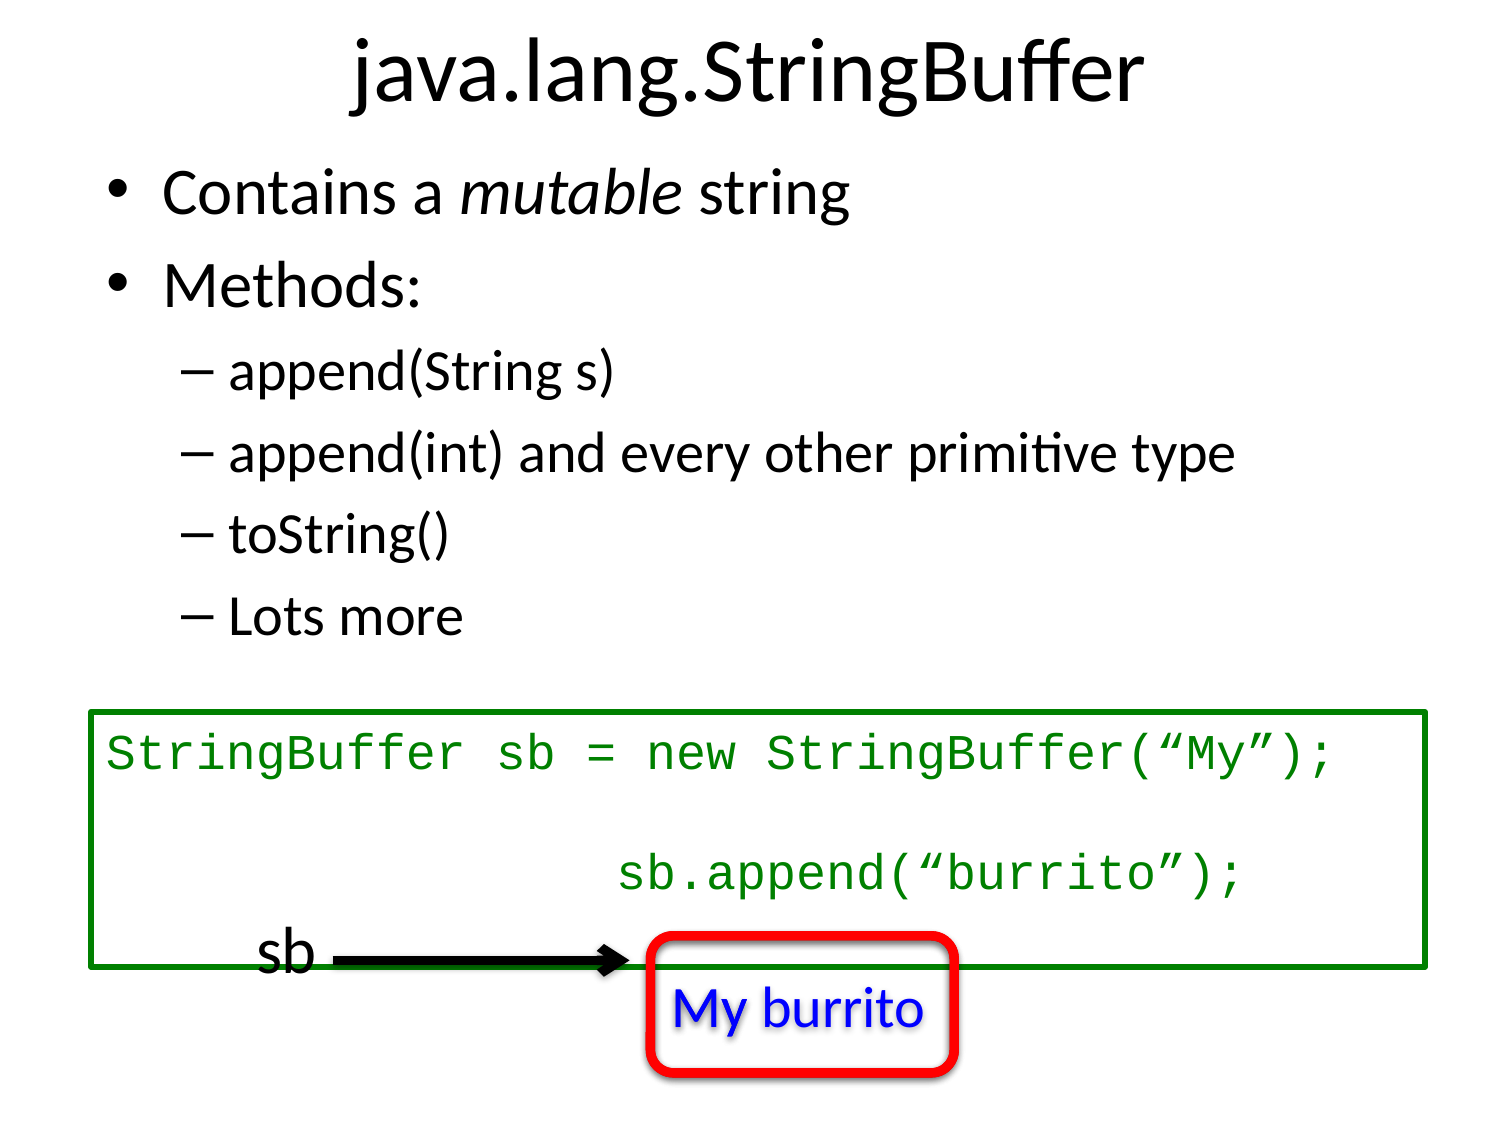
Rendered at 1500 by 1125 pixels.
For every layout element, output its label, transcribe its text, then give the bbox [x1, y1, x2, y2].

text_box sb [241, 899, 333, 994]
text_box My [649, 934, 955, 1074]
text_box StringBuffer sb = new StringBuffer(“My”); sb.append(“burrito”); [91, 711, 1425, 967]
title java.lang.StringBuffer [75, 0, 1425, 159]
list Contains a mutable string Methods: append(String s) append(int) and every other primitive type toString() Lots more [91, 139, 1442, 883]
